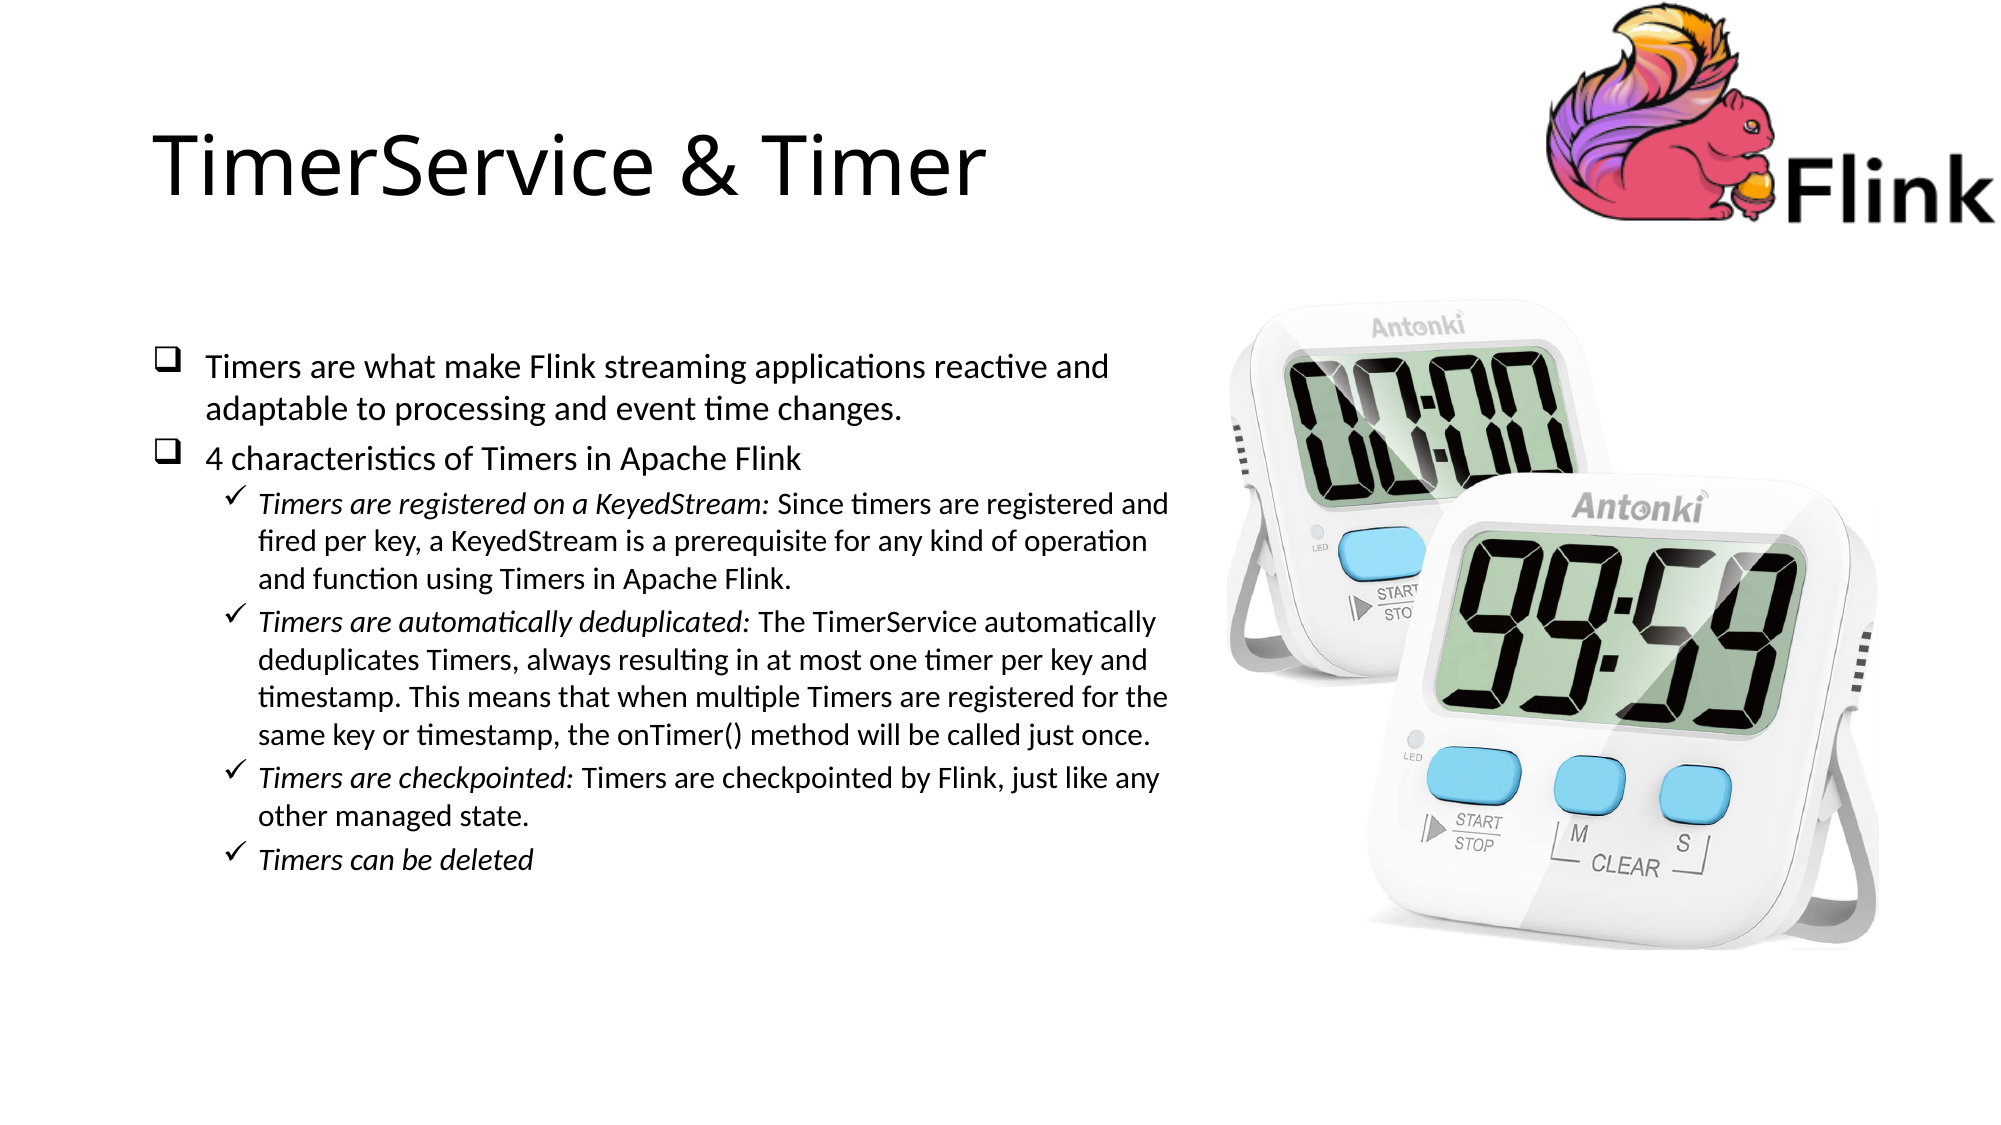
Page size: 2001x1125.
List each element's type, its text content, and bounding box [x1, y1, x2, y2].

picture [1545, 0, 2000, 235]
list Timers are what make Flink streaming applications reactive and adaptable to processing and event time changes. 4 characteristics of Timers in Apache Flink Timers are registered on a KeyedStream: Since timers are registered and fired per key, a KeyedStream is a prerequisite for any kind of operation and function using Timers in Apache Flink. Timers are automatically deduplicated: The TimerService automatically deduplicates Timers, always resulting in at most one timer per key and timestamp. This means that when multiple Timers are registered for the same key or timestamp, the onTimer() method will be called just once. Timers are checkpointed: Timers are checkpointed by Flink, just like any other managed state. Timers can be deleted [137, 335, 1205, 914]
title TimerService & Timer [137, 59, 1863, 278]
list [1227, 299, 1879, 950]
